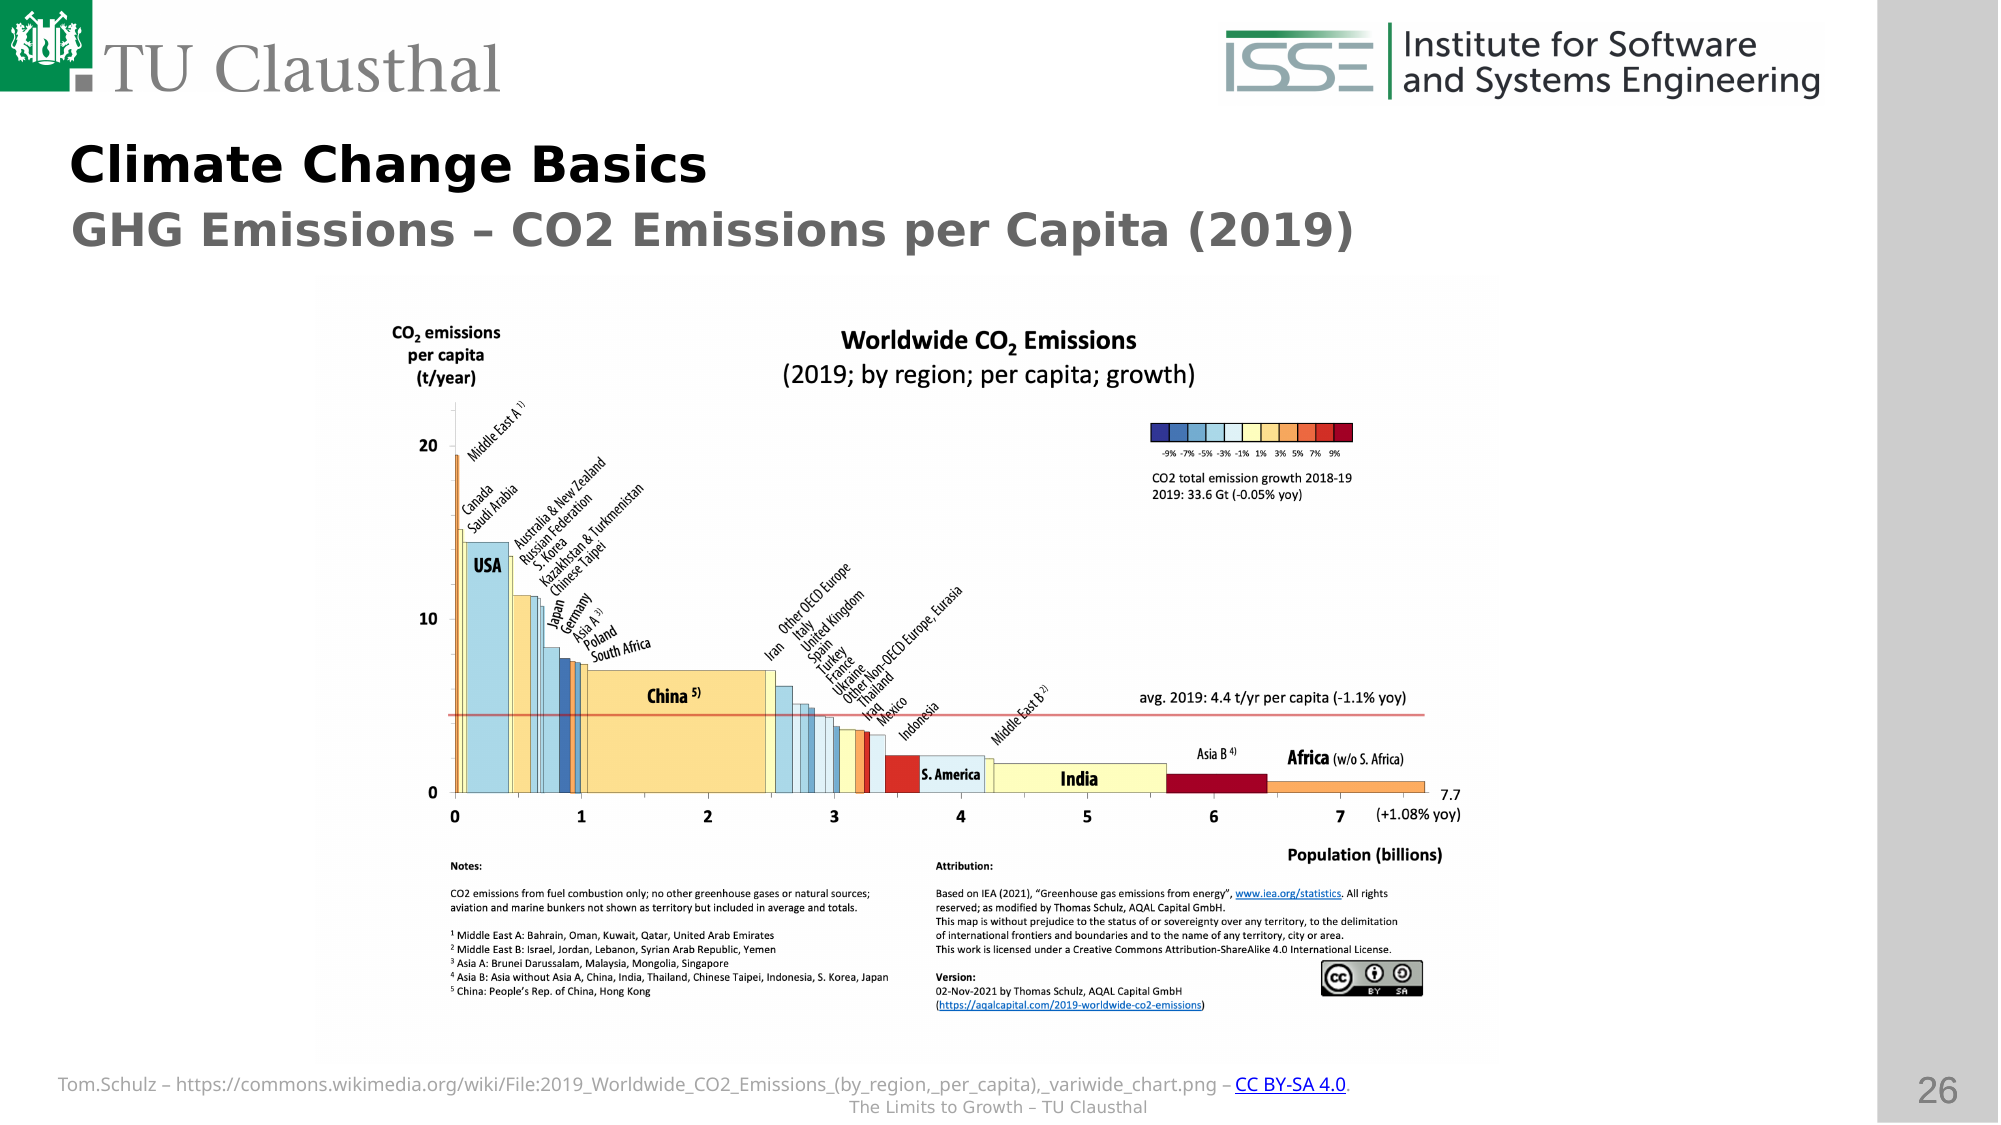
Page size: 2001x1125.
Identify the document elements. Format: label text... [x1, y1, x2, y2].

text_box Tom.Schulz – https://commons.wikimedia.org/wiki/File:2019_Worldwide_CO2_Emissions_(by_region,_per_capita),_variwide_chart.png – CC BY-SA 4.0. [43, 1064, 1769, 1106]
picture [1218, 22, 1825, 106]
picture [314, 275, 1499, 1064]
text_box GHG Emissions – CO2 Emissions per Capita (2019) [70, 188, 1769, 269]
text_box Climate Change Basics [54, 125, 1817, 206]
picture [0, 0, 500, 92]
